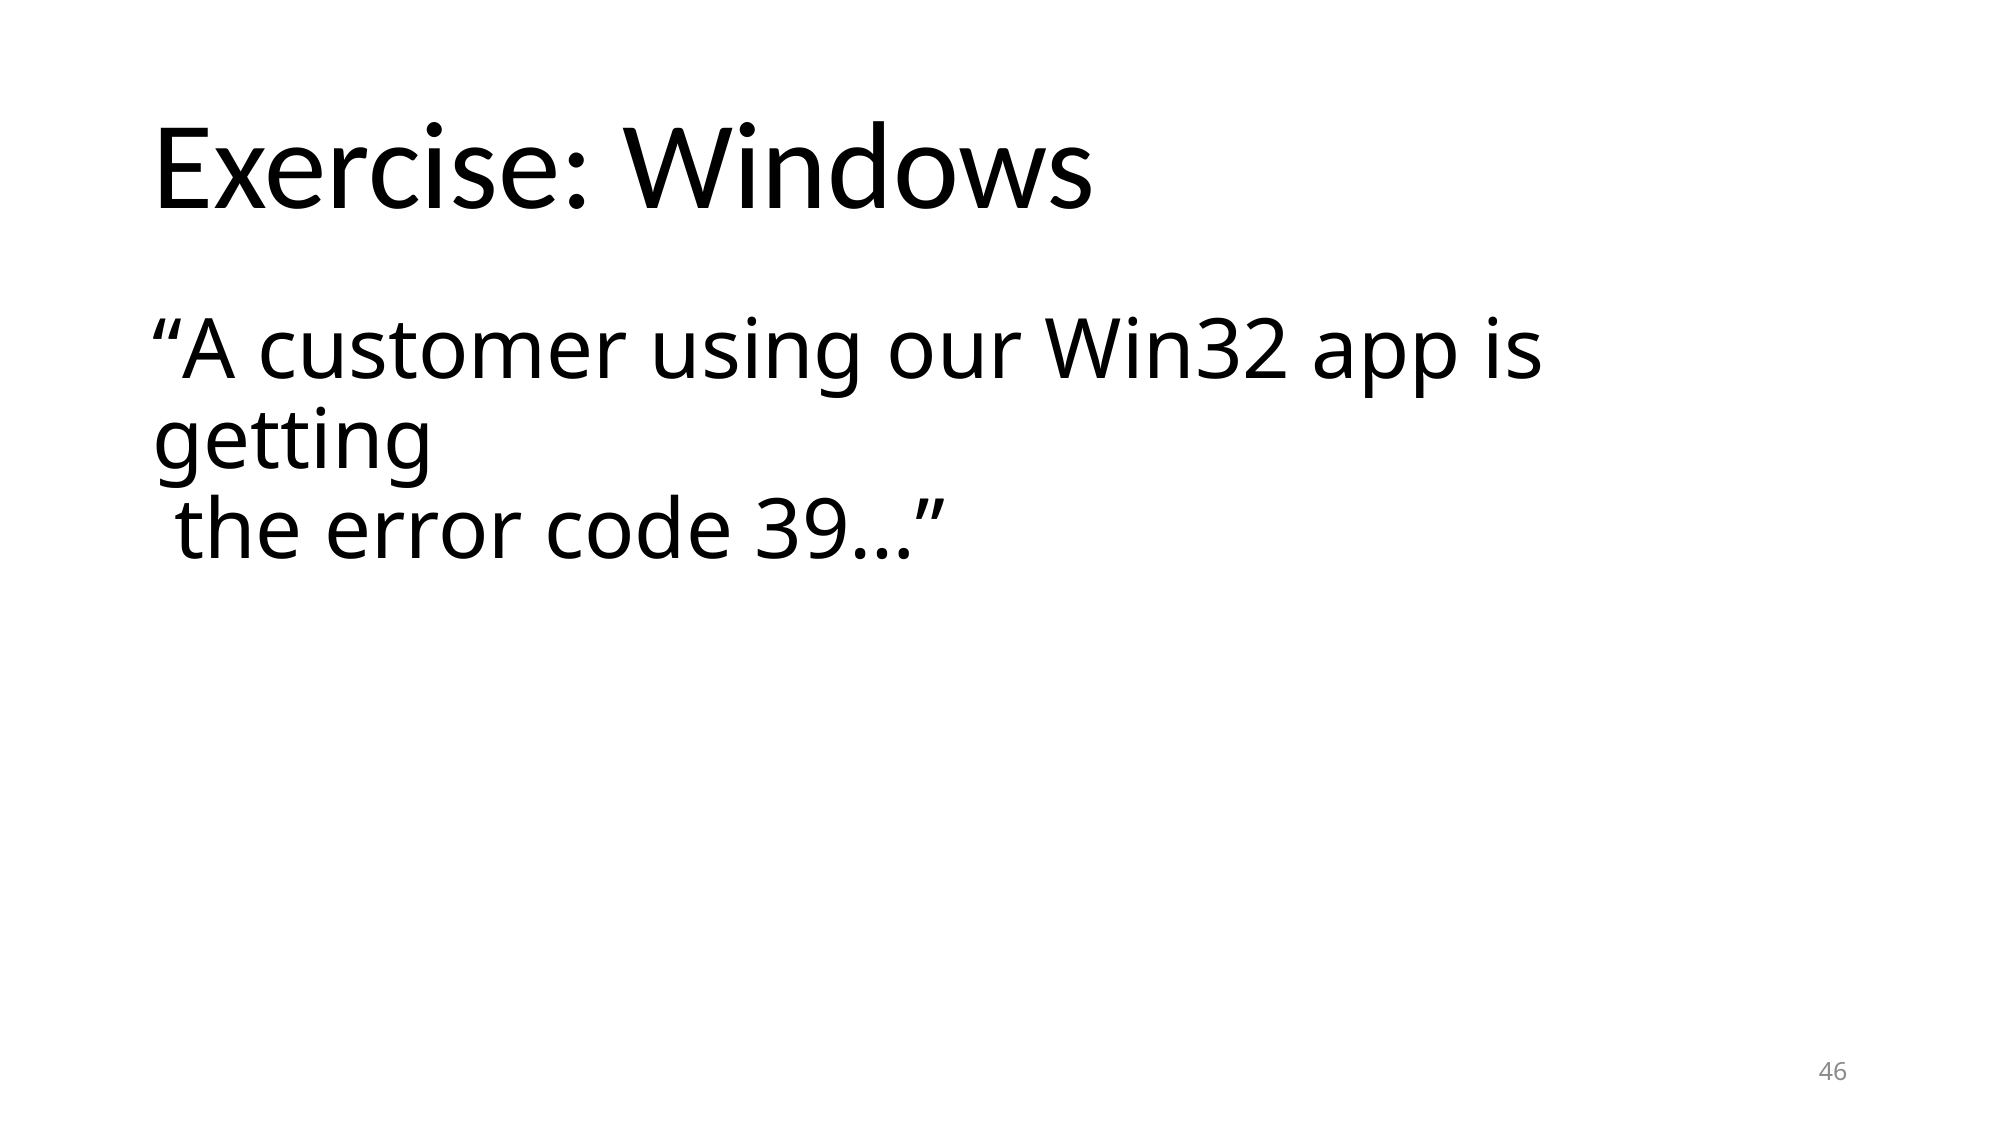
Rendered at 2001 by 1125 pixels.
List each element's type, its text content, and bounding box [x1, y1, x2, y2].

slide_number 46 [1412, 1042, 1863, 1103]
title Exercise: Windows [137, 59, 1863, 278]
list “A customer using our Win32 app is getting the error code 39…” [137, 299, 1863, 1014]
